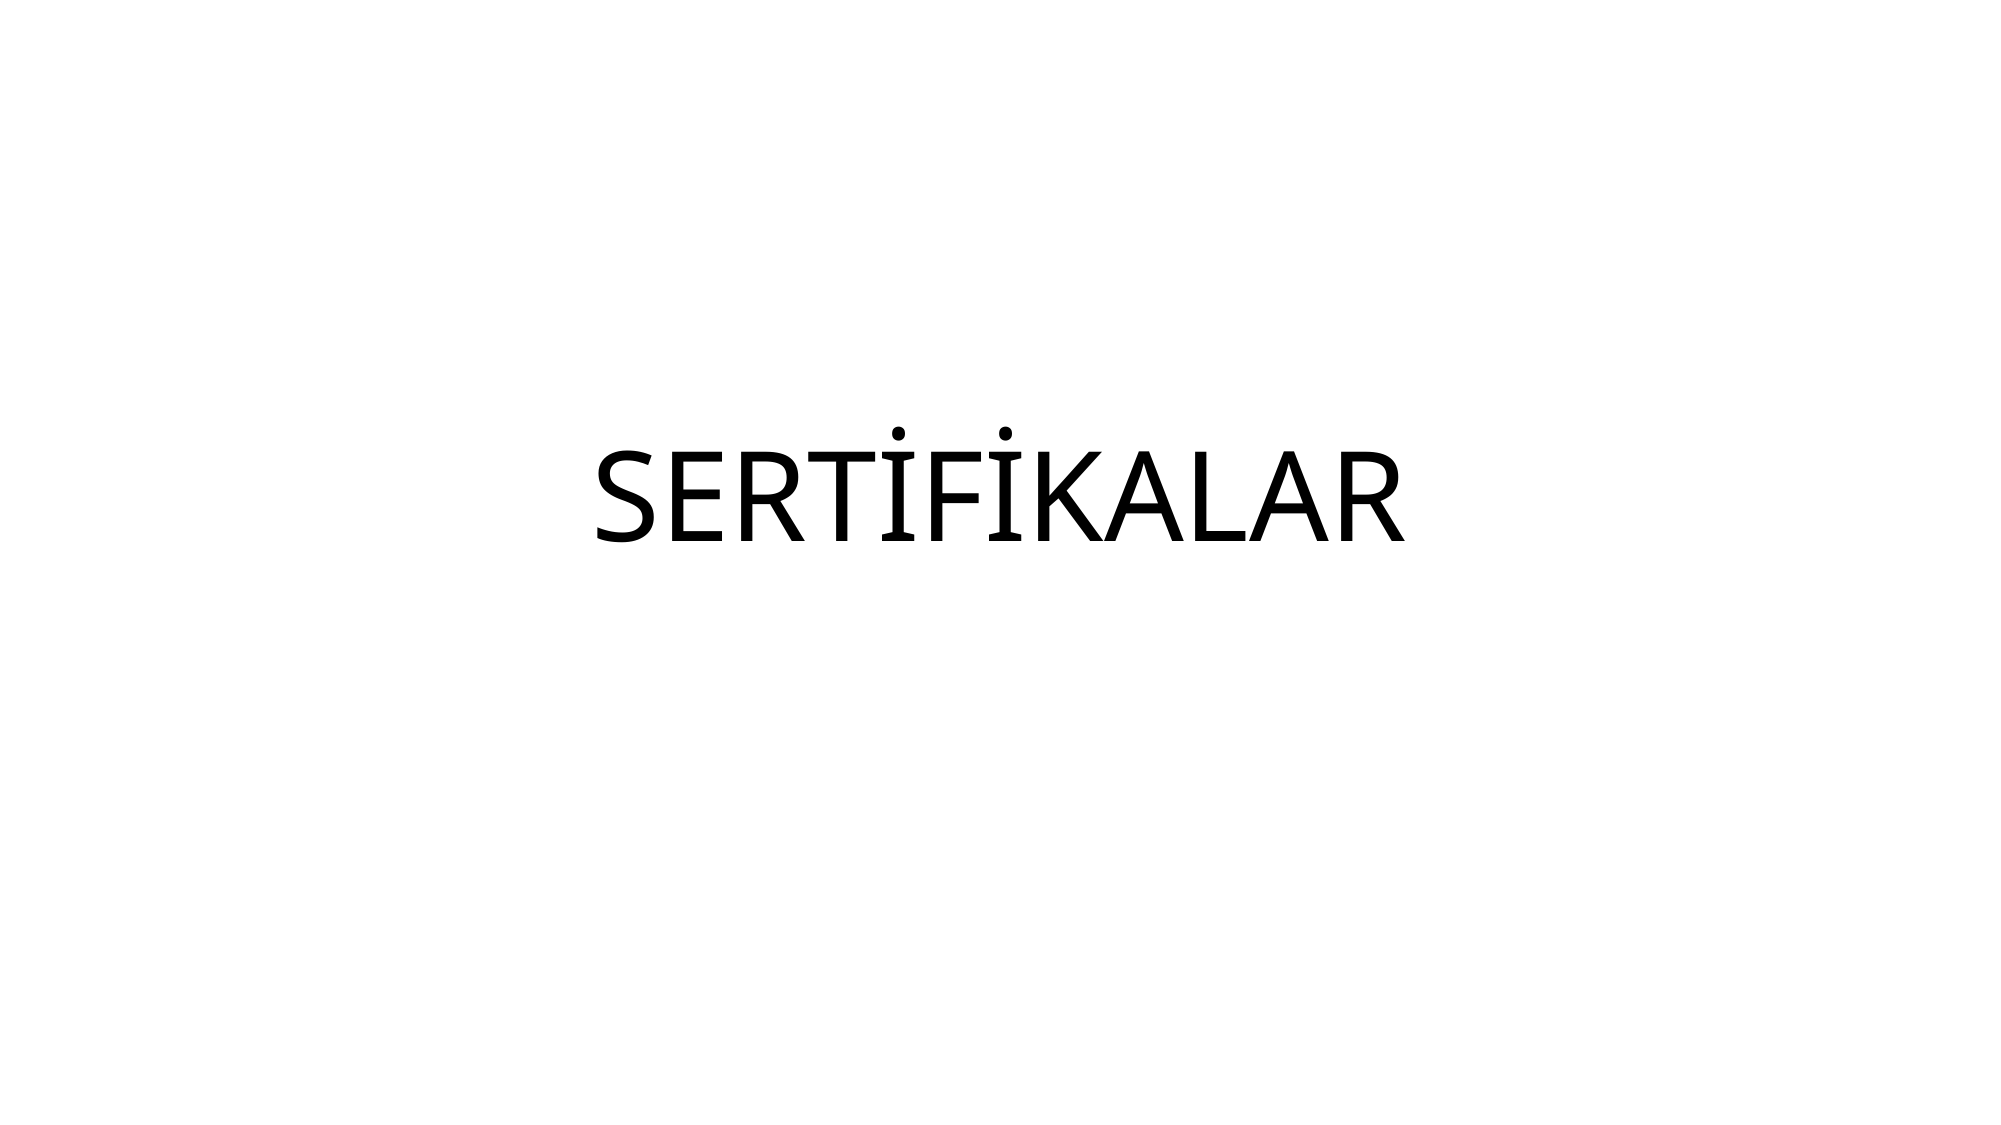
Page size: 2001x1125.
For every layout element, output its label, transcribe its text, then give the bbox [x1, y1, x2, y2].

title SERTİFİKALAR [249, 184, 1750, 576]
